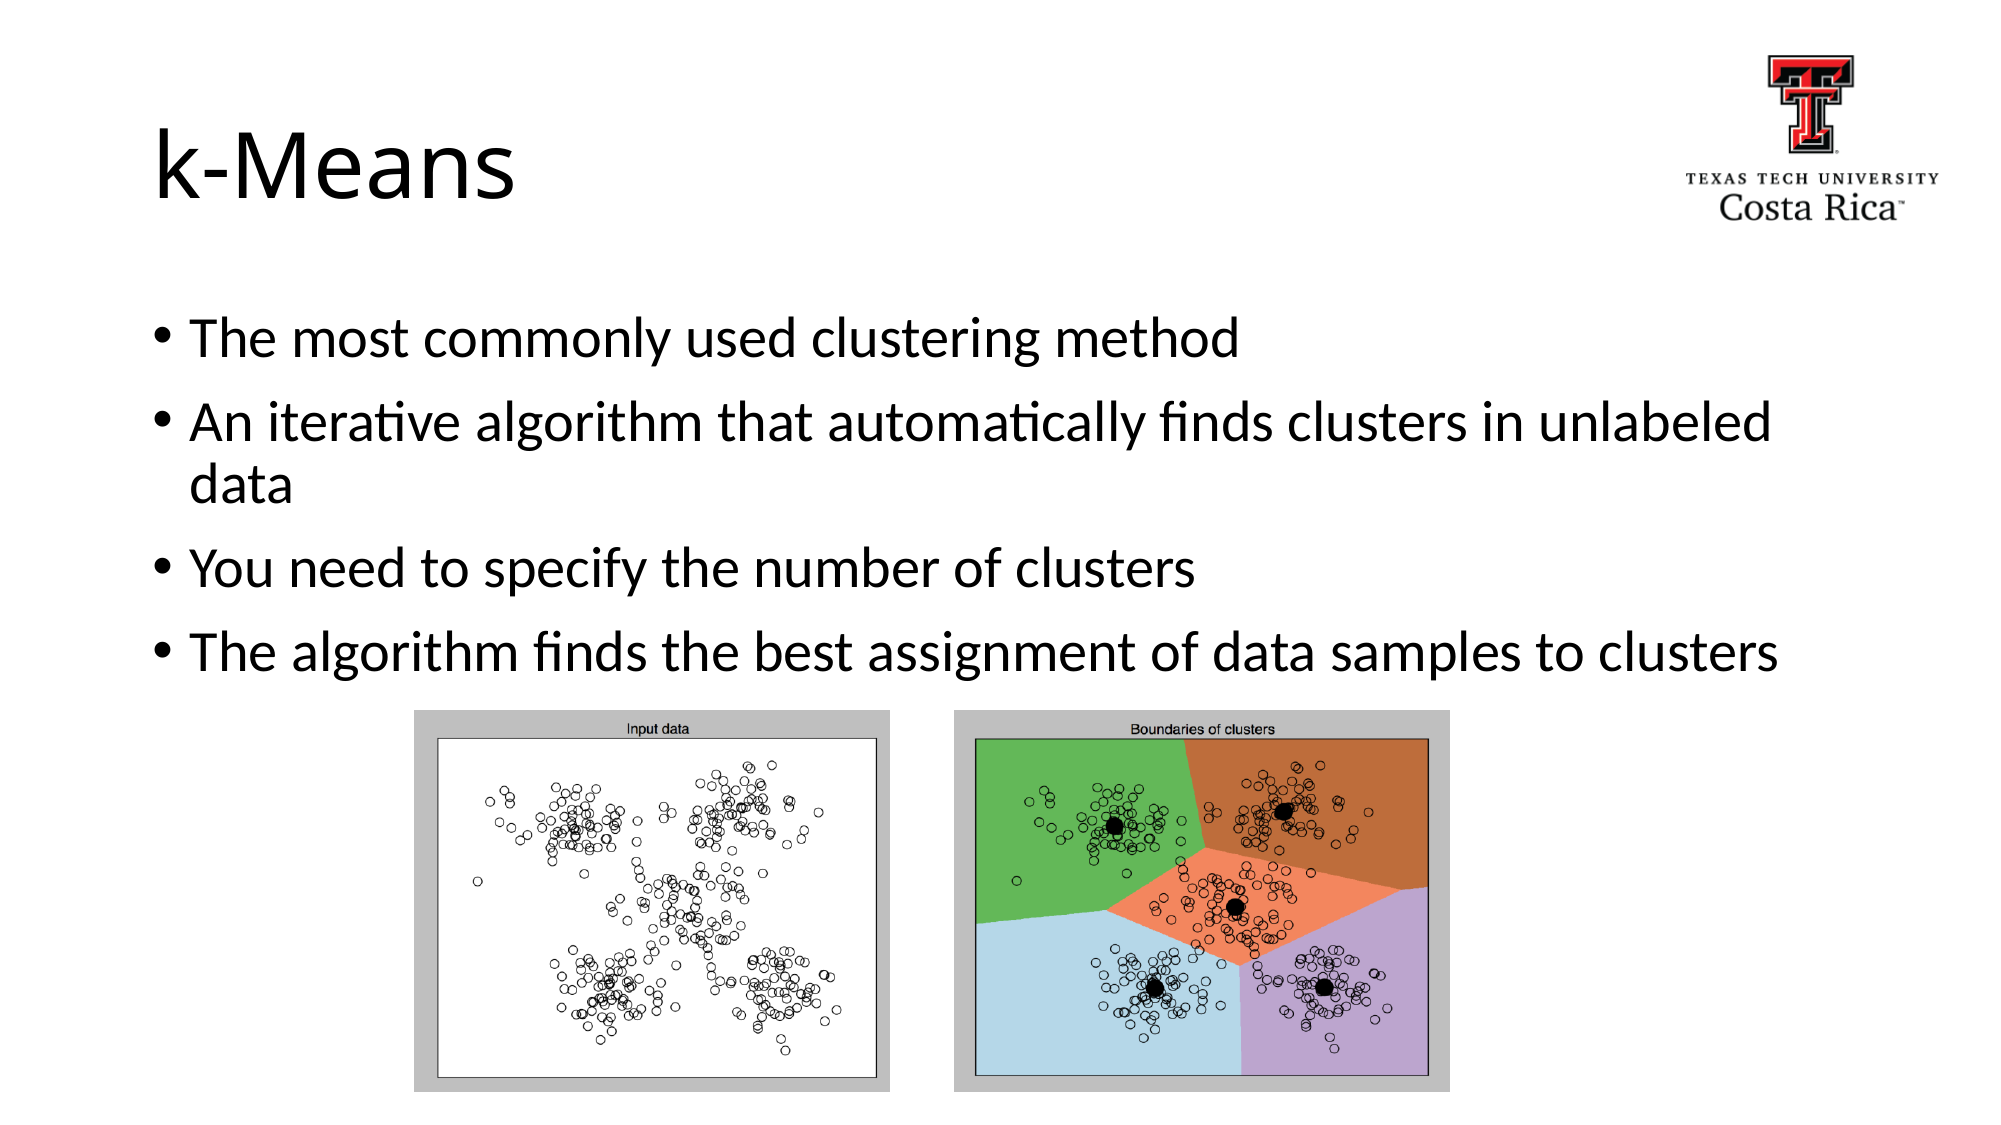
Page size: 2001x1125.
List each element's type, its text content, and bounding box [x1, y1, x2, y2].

picture [954, 710, 1450, 1092]
title k-Means [137, 59, 1863, 278]
picture [1664, 30, 1964, 251]
picture [414, 710, 890, 1092]
list The most commonly used clustering method An iterative algorithm that automatically finds clusters in unlabeled data You need to specify the number of clusters The algorithm finds the best assignment of data samples to clusters [137, 299, 1863, 1014]
